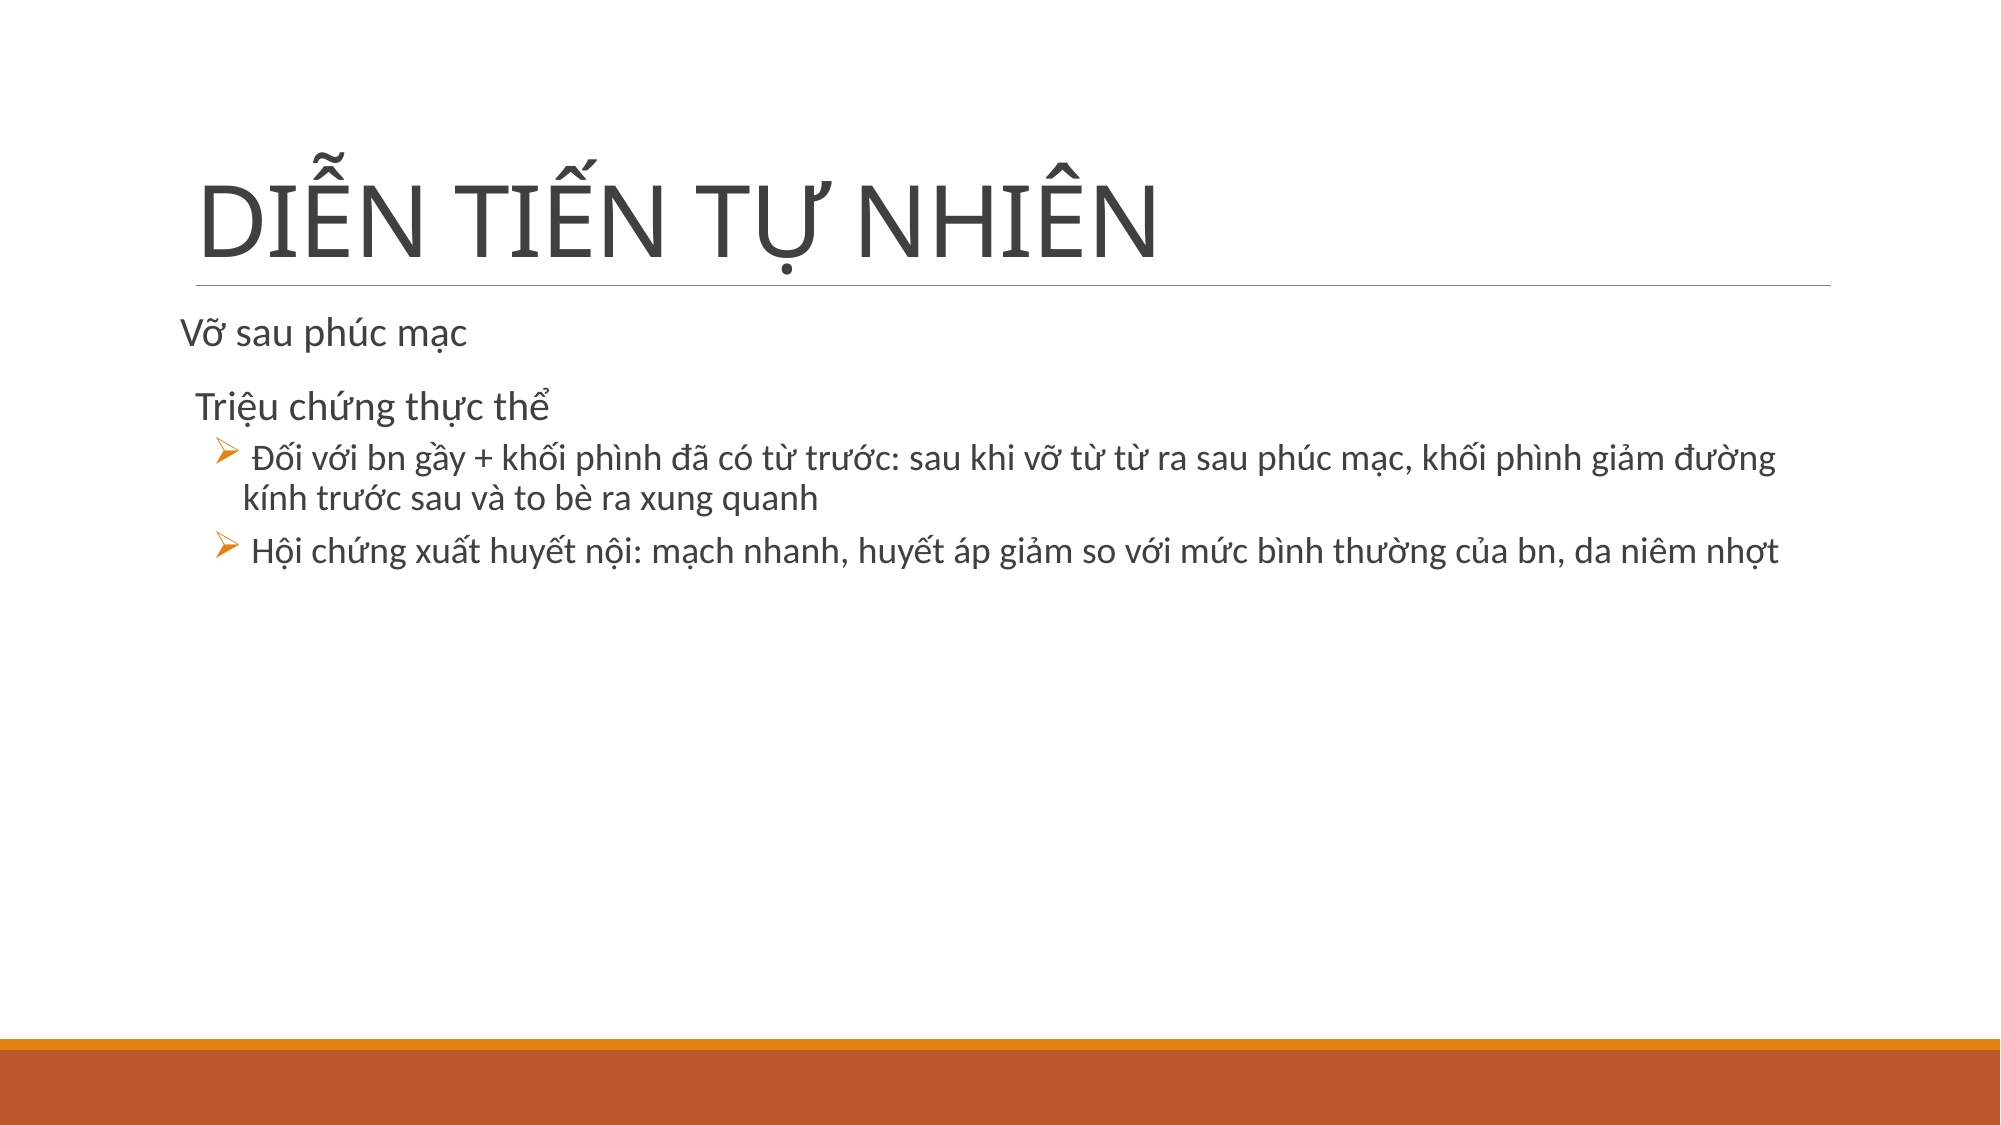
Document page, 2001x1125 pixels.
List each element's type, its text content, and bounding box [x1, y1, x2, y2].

title DIỄN TIẾN TỰ NHIÊN [180, 47, 1830, 285]
list Vỡ sau phúc mạc Triệu chứng thực thể Đối với bn gầy + khối phình đã có từ trước: sau khi vỡ từ từ ra sau phúc mạc, khối phình giảm đường kính trước sau và to bè ra xung quanh Hội chứng xuất huyết nội: mạch nhanh, huyết áp giảm so với mức bình thường của bn, da niêm nhợt [180, 302, 1830, 963]
